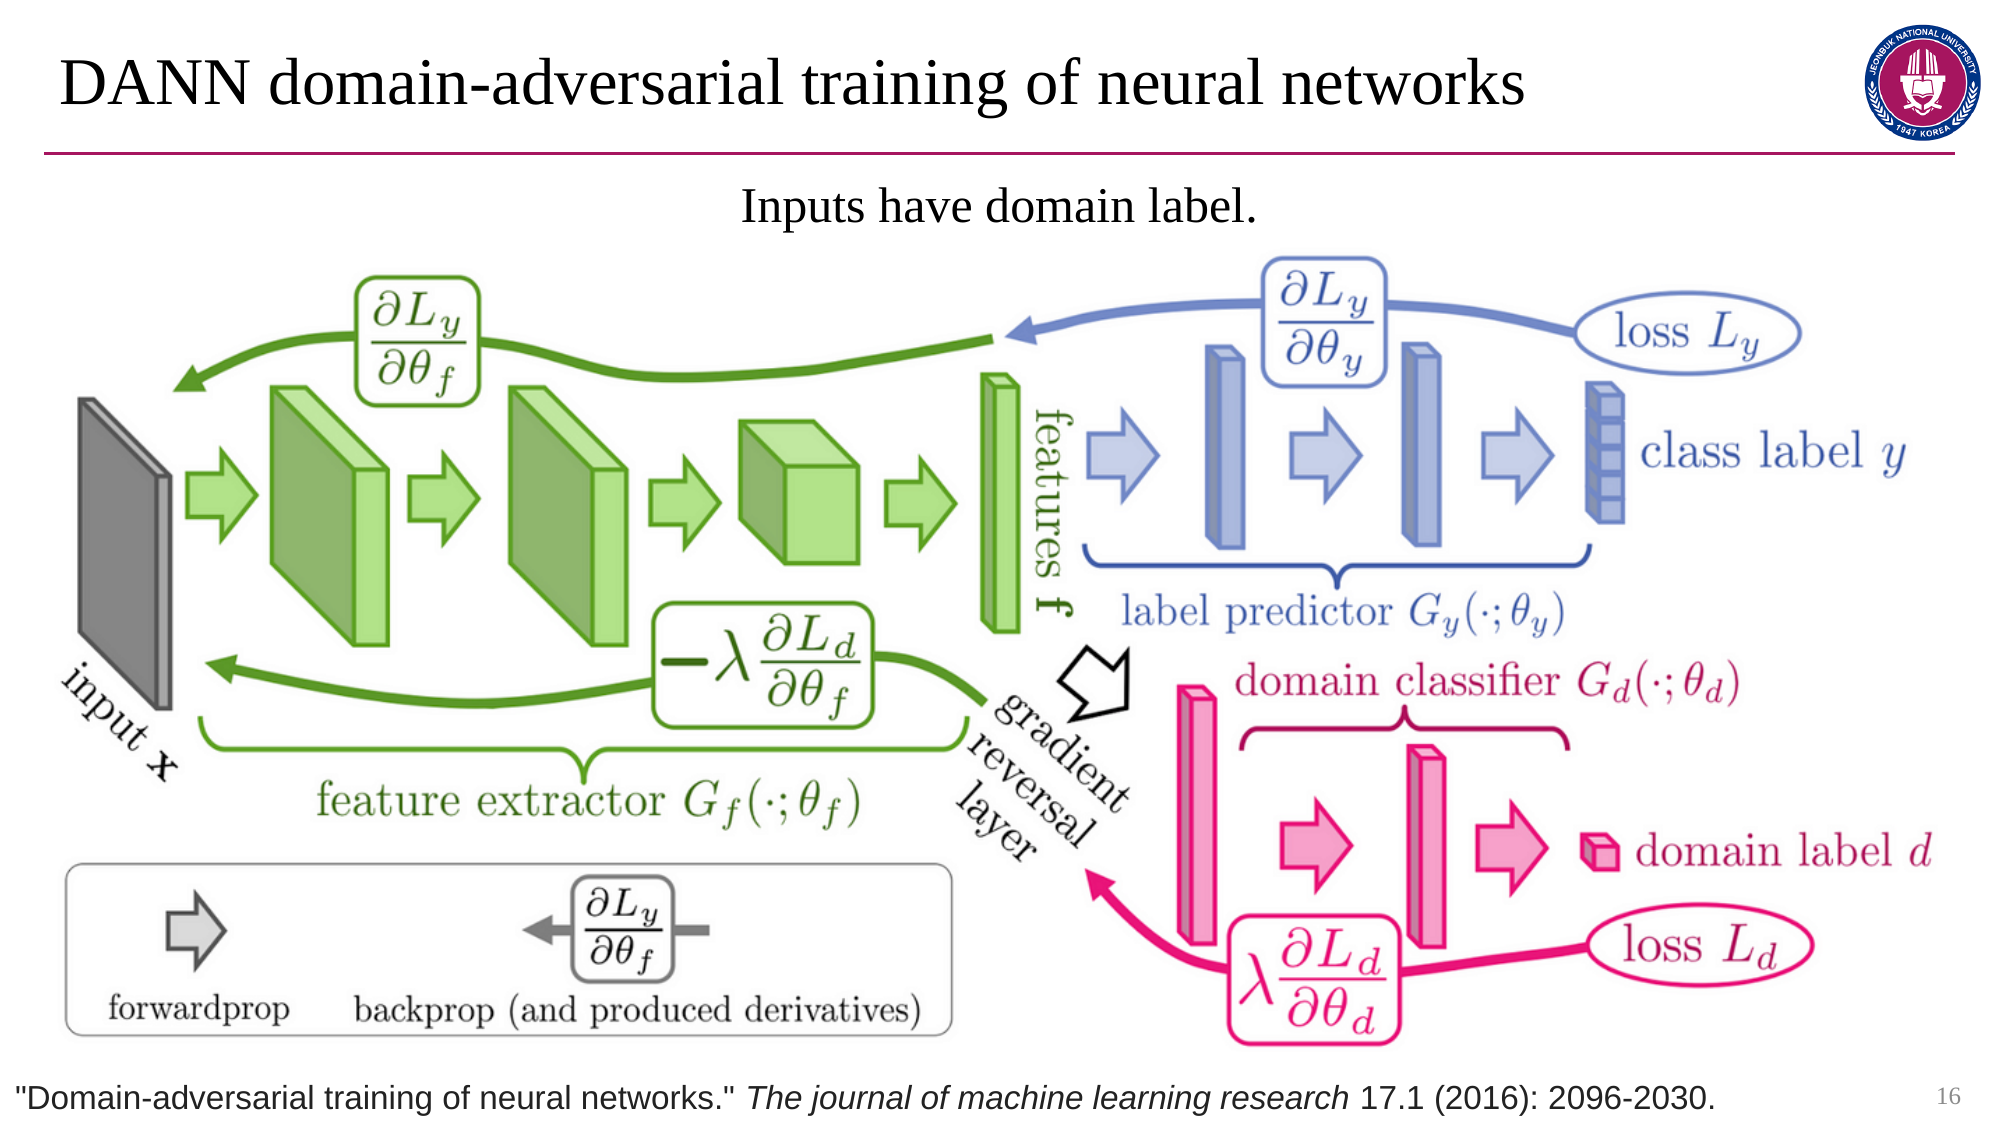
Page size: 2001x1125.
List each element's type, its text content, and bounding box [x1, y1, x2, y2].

list Inputs have domain label. [101, 171, 1898, 242]
list "Domain-adversarial training of neural networks." The journal of machine learning research 17.1 (2016): 2096-2030. [0, 1073, 1878, 1125]
picture [1863, 23, 1982, 142]
picture [23, 246, 1977, 1052]
title DANN domain-adversarial training of neural networks [44, 30, 1841, 136]
slide_number 16 [1897, 1065, 2000, 1125]
